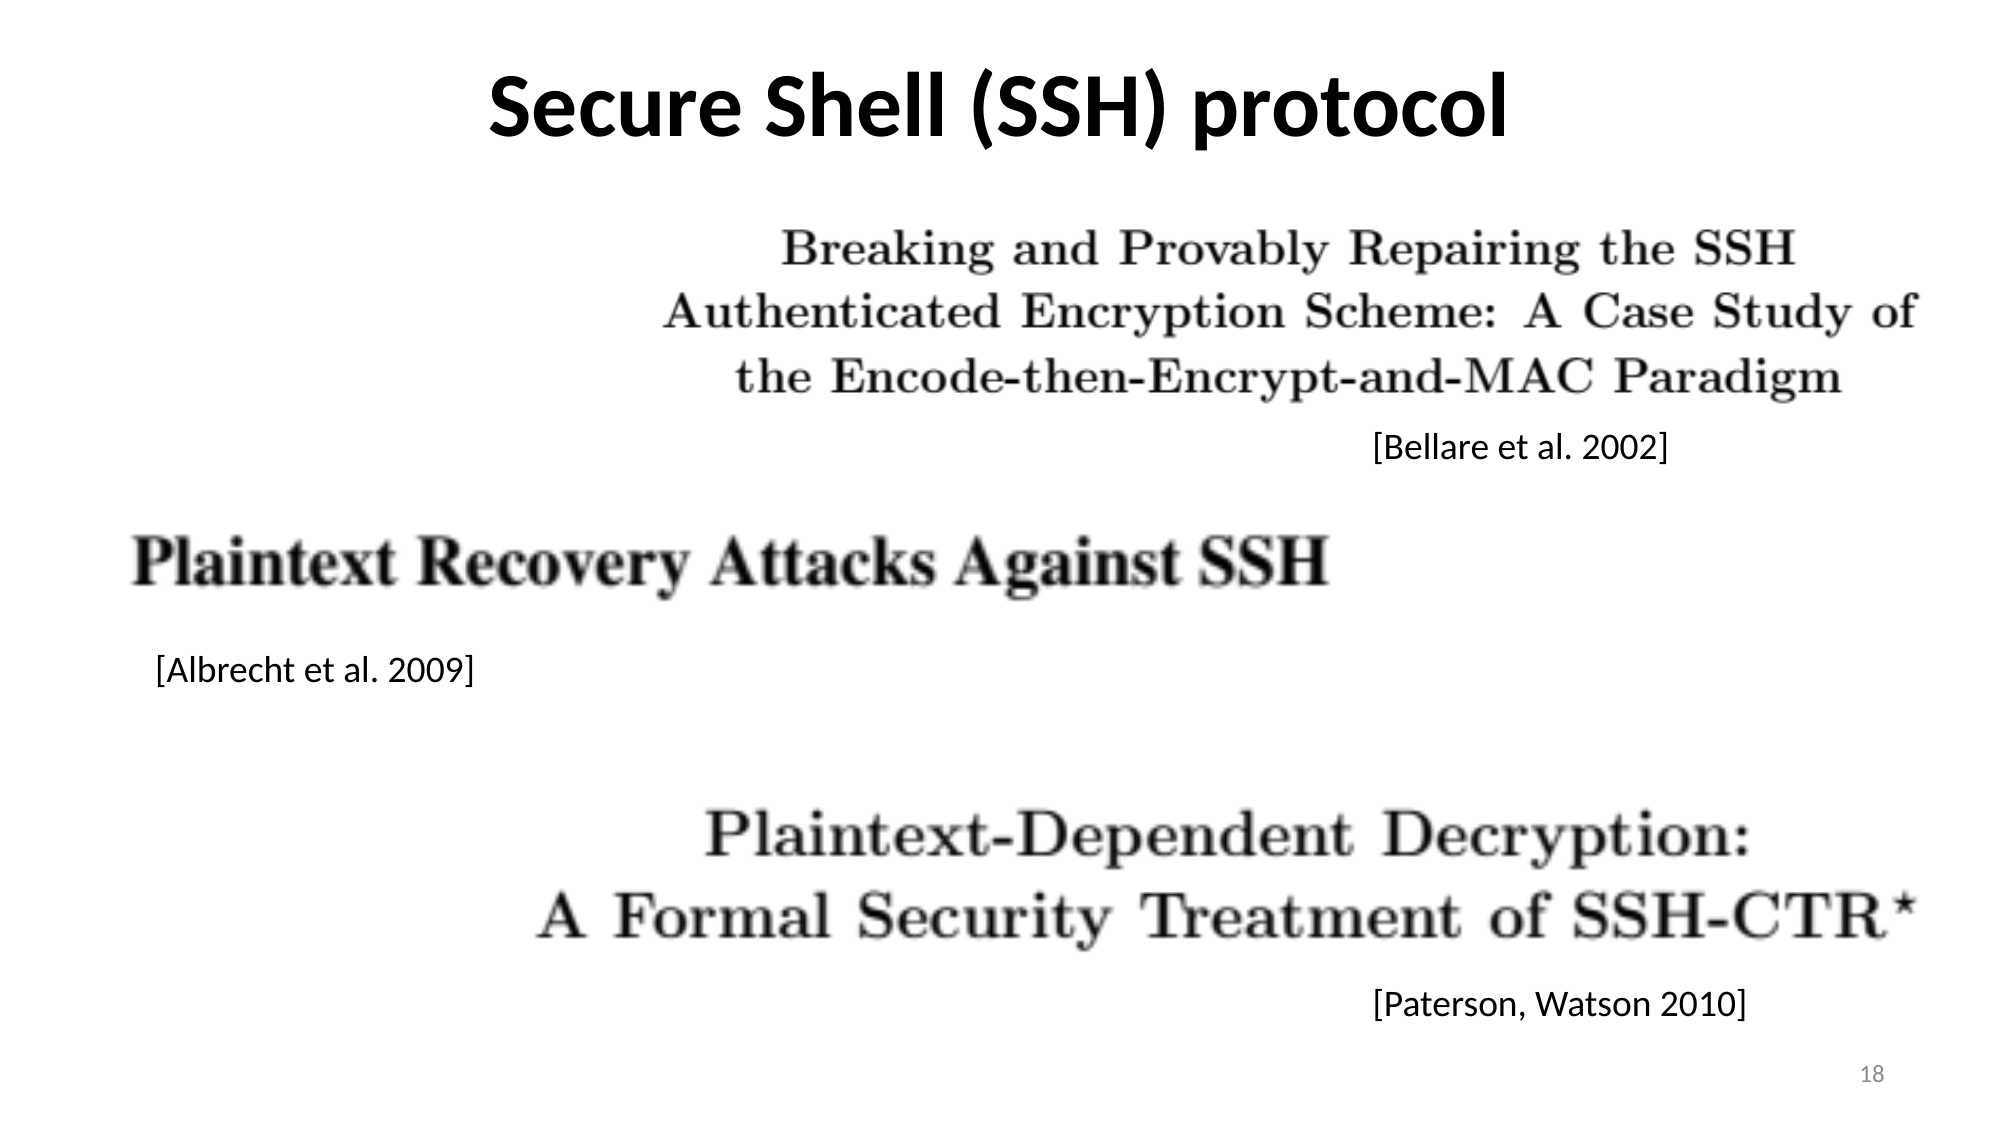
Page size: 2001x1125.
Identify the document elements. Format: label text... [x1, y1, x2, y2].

picture [655, 215, 1926, 415]
picture [12, 487, 1417, 638]
text_box [Paterson, Watson 2010] [1357, 971, 1763, 1032]
slide_number 18 [1433, 1042, 1900, 1103]
picture [509, 784, 1924, 963]
text_box [Albrecht et al. 2009] [140, 647, 491, 698]
text_box [Bellare et al. 2002] [1357, 424, 1685, 475]
text_box Secure Shell (SSH) protocol [99, 37, 1900, 225]
